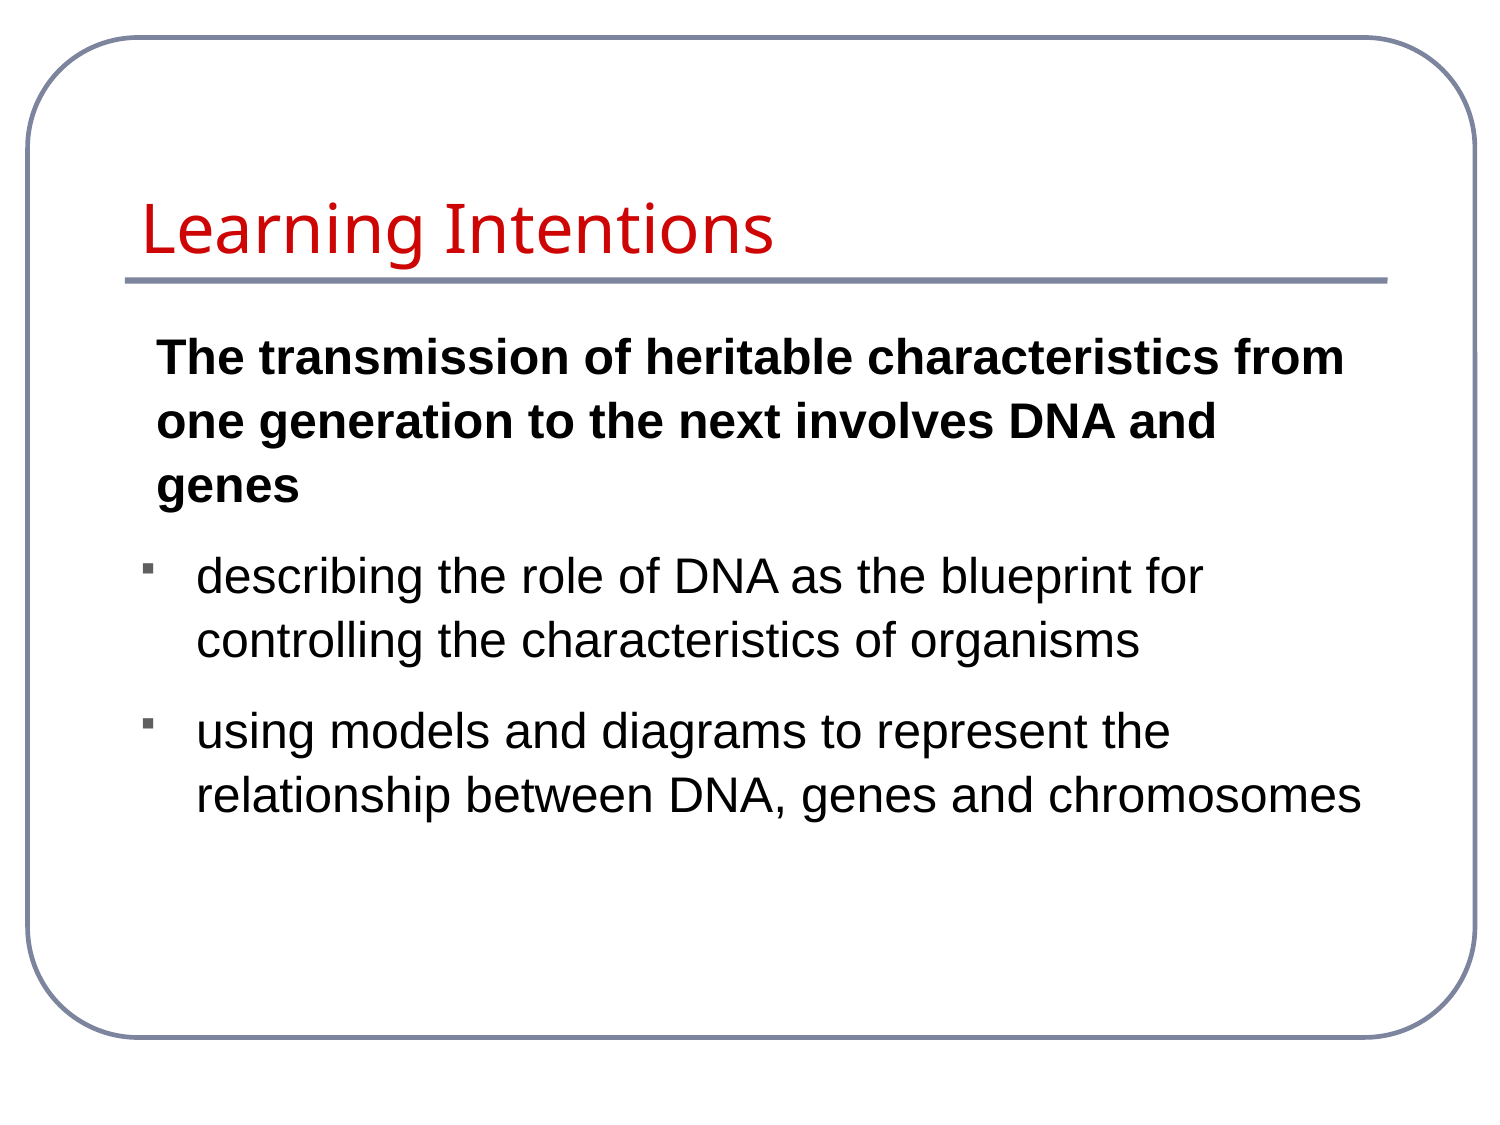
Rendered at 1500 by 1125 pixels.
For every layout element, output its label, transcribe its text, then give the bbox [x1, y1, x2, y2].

list The transmission of heritable characteristics from one generation to the next involves DNA and genes describing the role of DNA as the blueprint for controlling the characteristics of organisms using models and diagrams to represent the relationship between DNA, genes and chromosomes [125, 312, 1388, 975]
title Learning Intentions [125, 87, 1388, 275]
